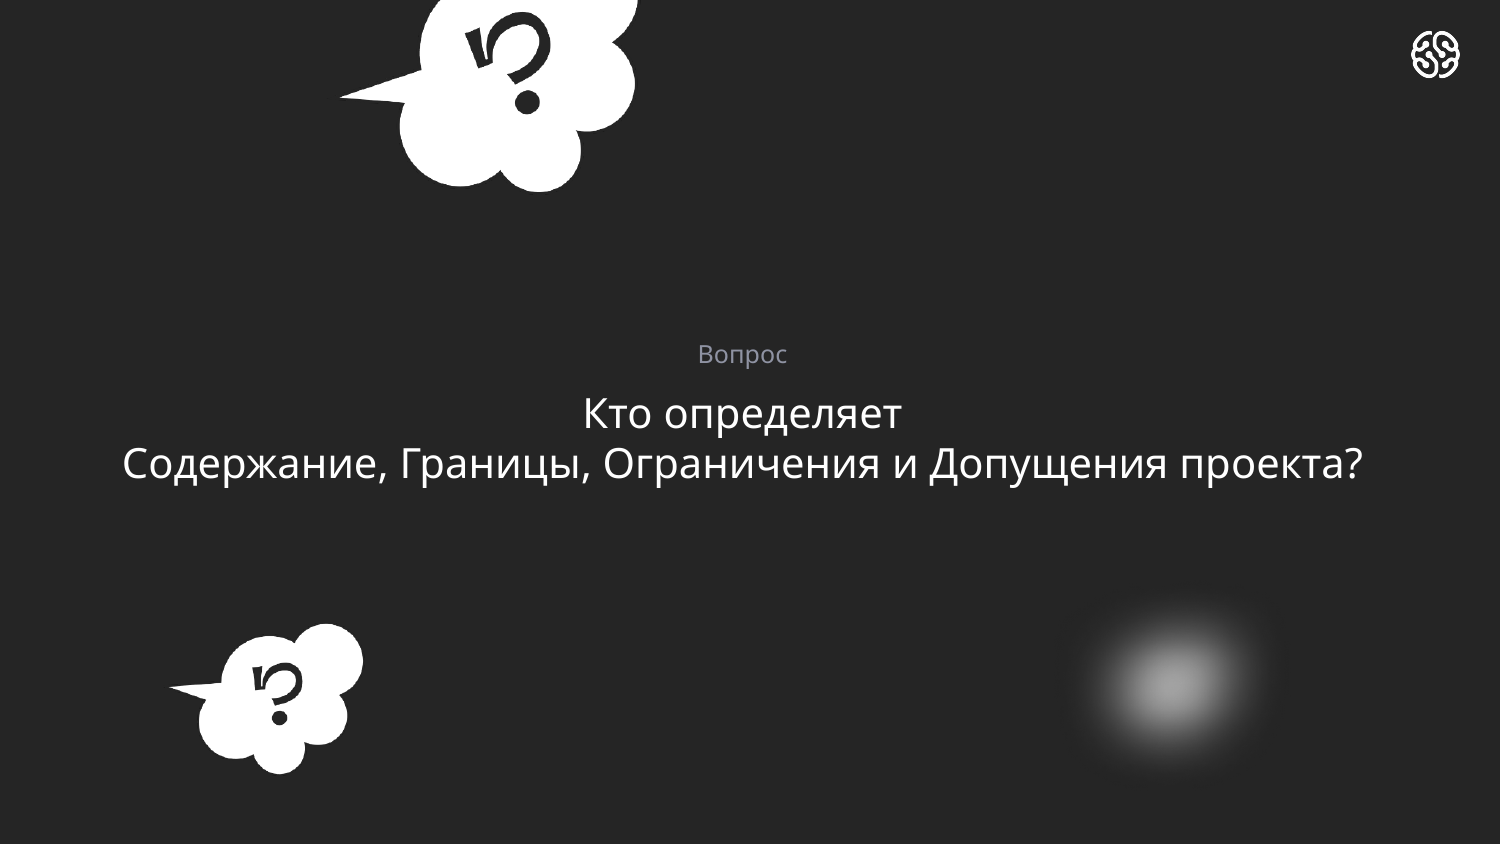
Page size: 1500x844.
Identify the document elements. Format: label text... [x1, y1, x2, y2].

title Вопрос [88, 320, 1412, 384]
picture [0, 0, 1500, 844]
title Кто определяет Содержание, Границы, Ограничения и Допущения проекта? [88, 384, 1412, 527]
